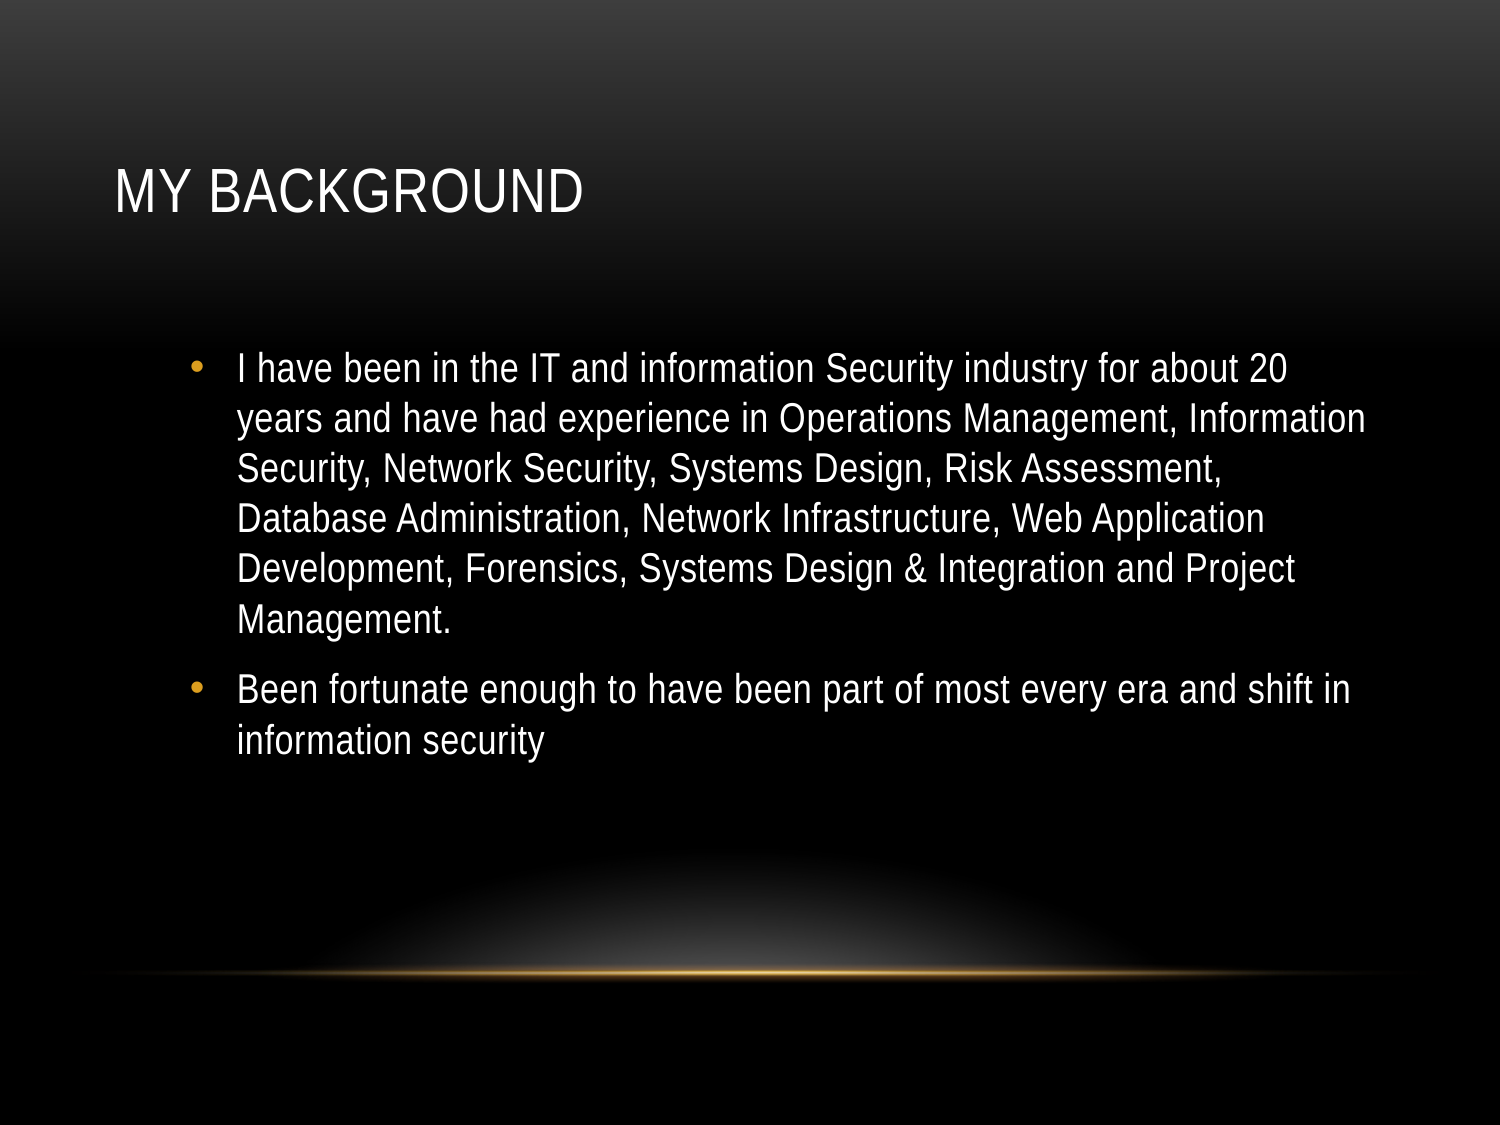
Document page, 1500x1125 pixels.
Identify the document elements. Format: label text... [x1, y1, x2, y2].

picture [0, 0, 1500, 1125]
title My background [99, 45, 1400, 233]
list I have been in the IT and information Security industry for about 20 years and have had experience in Operations Management, Information Security, Network Security, Systems Design, Risk Assessment, Database Administration, Network Infrastructure, Web Application Development, Forensics, Systems Design & Integration and Project Management. Been fortunate enough to have been part of most every era and shift in information security [99, 262, 1400, 938]
